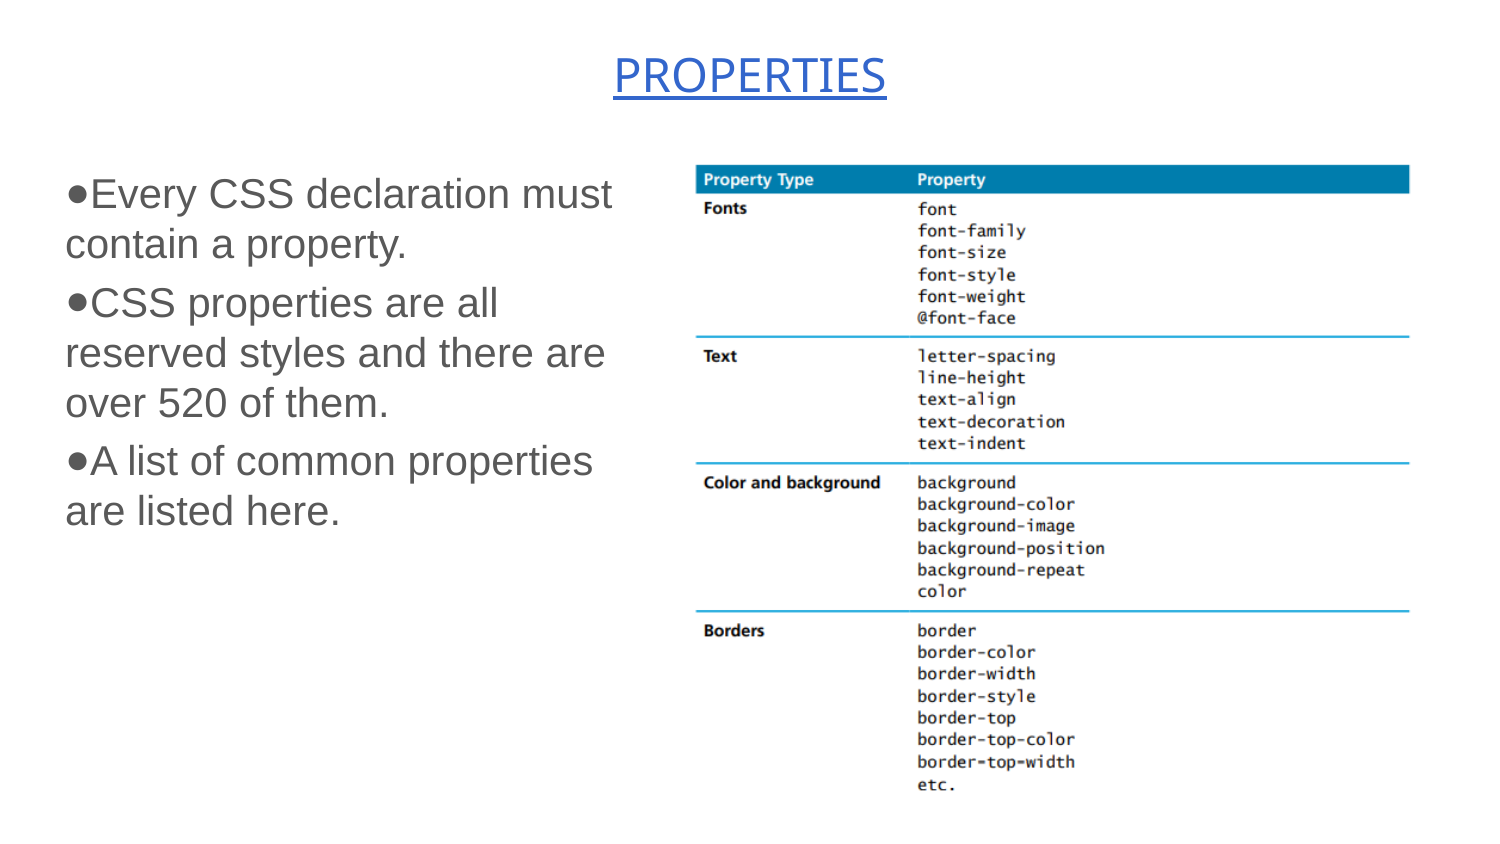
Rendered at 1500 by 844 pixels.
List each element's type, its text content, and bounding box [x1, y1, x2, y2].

picture [687, 159, 1414, 794]
subtitle Every CSS declaration must contain a property. CSS properties are all reserved styles and there are over 520 of them. A list of common properties are listed here. [50, 159, 638, 810]
title PROPERTIES [0, 37, 1500, 110]
